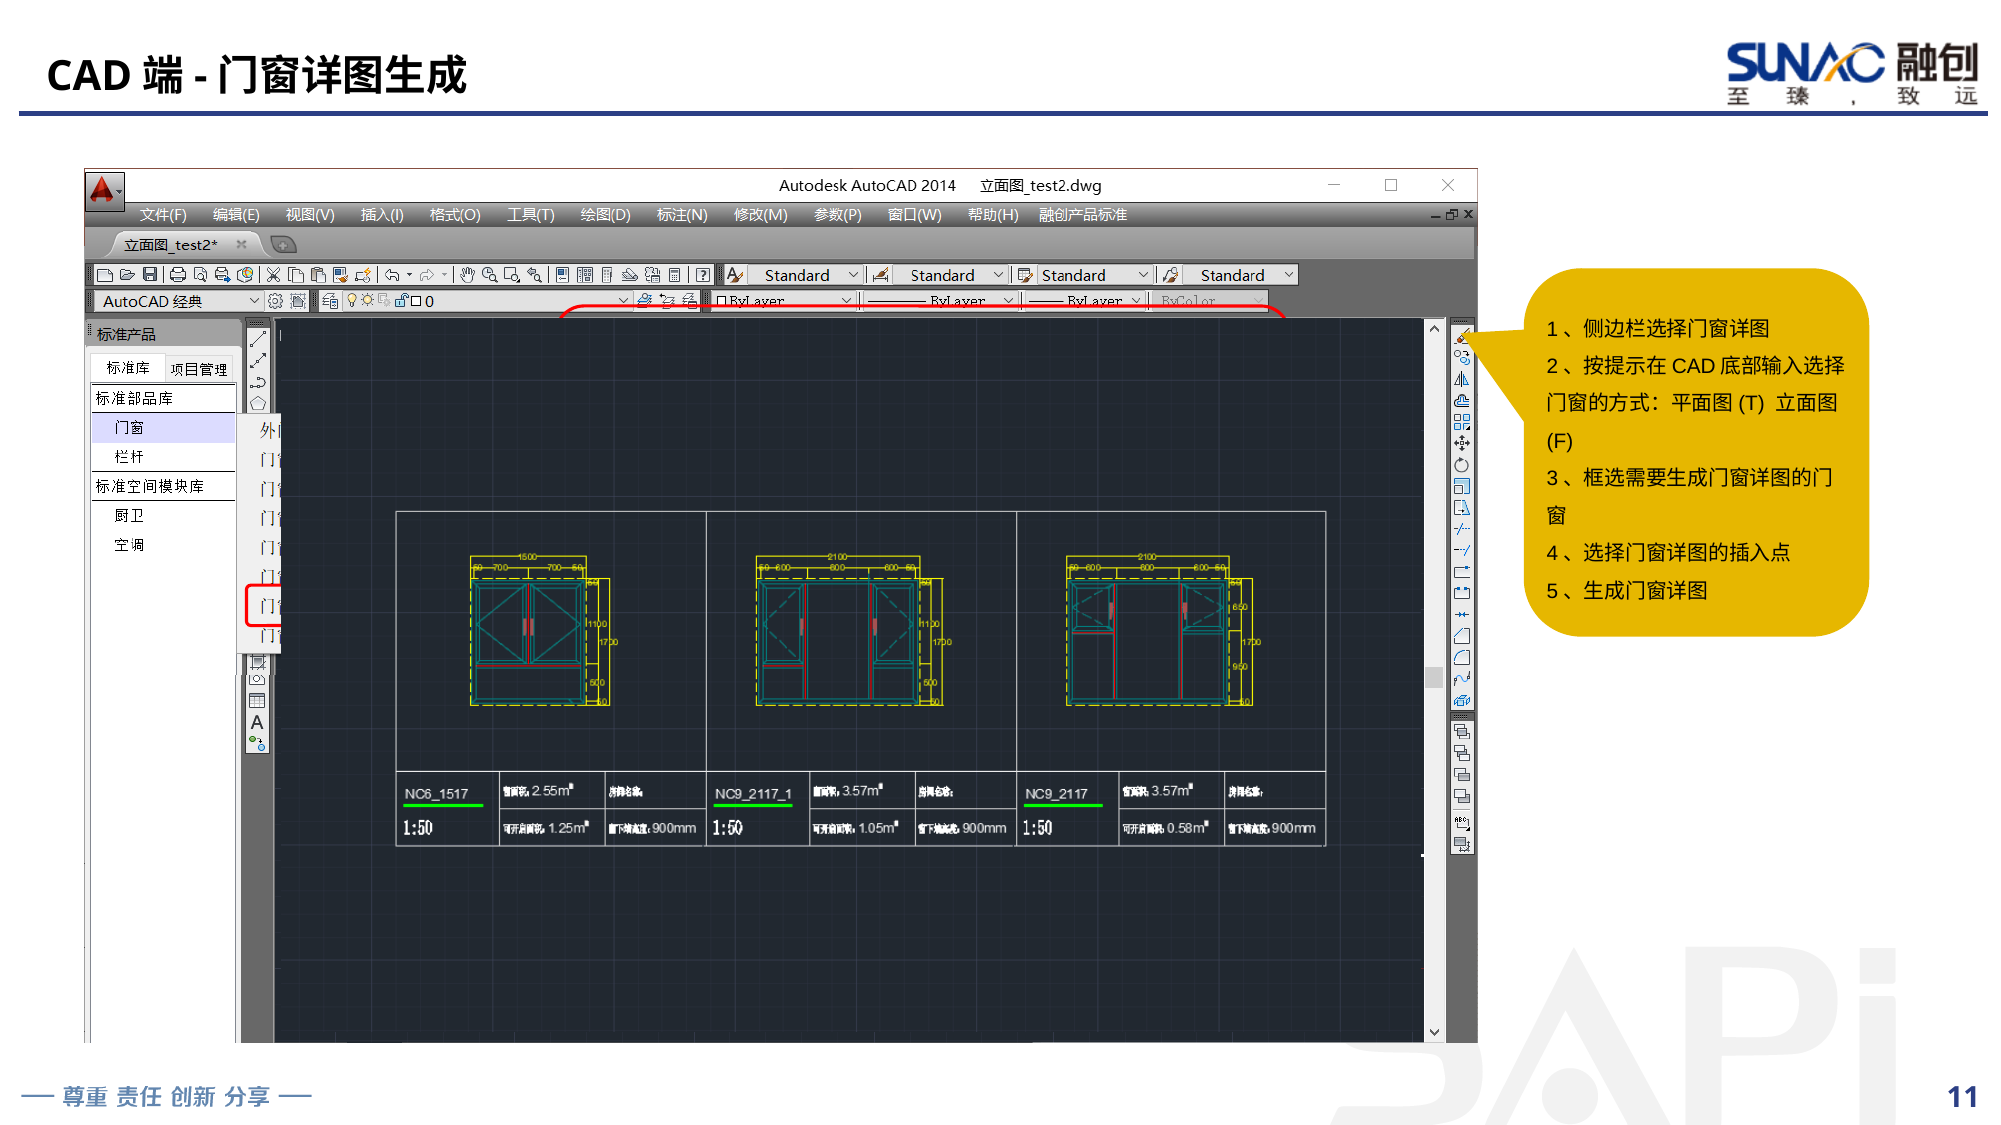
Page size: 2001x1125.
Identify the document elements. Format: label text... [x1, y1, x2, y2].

picture [1722, 38, 1983, 110]
text_box 1、侧边栏选择门窗详图 2、按提示在CAD底部输入选择门窗的方式：平面图(T) 立面图(F) 3、框选需要生成门窗详图的门窗 4、选择门窗详图的插入点 5、生成门窗详图 [1481, 268, 1870, 637]
picture [84, 167, 1905, 1125]
title CAD端-门窗详图生成 [31, 37, 1697, 110]
